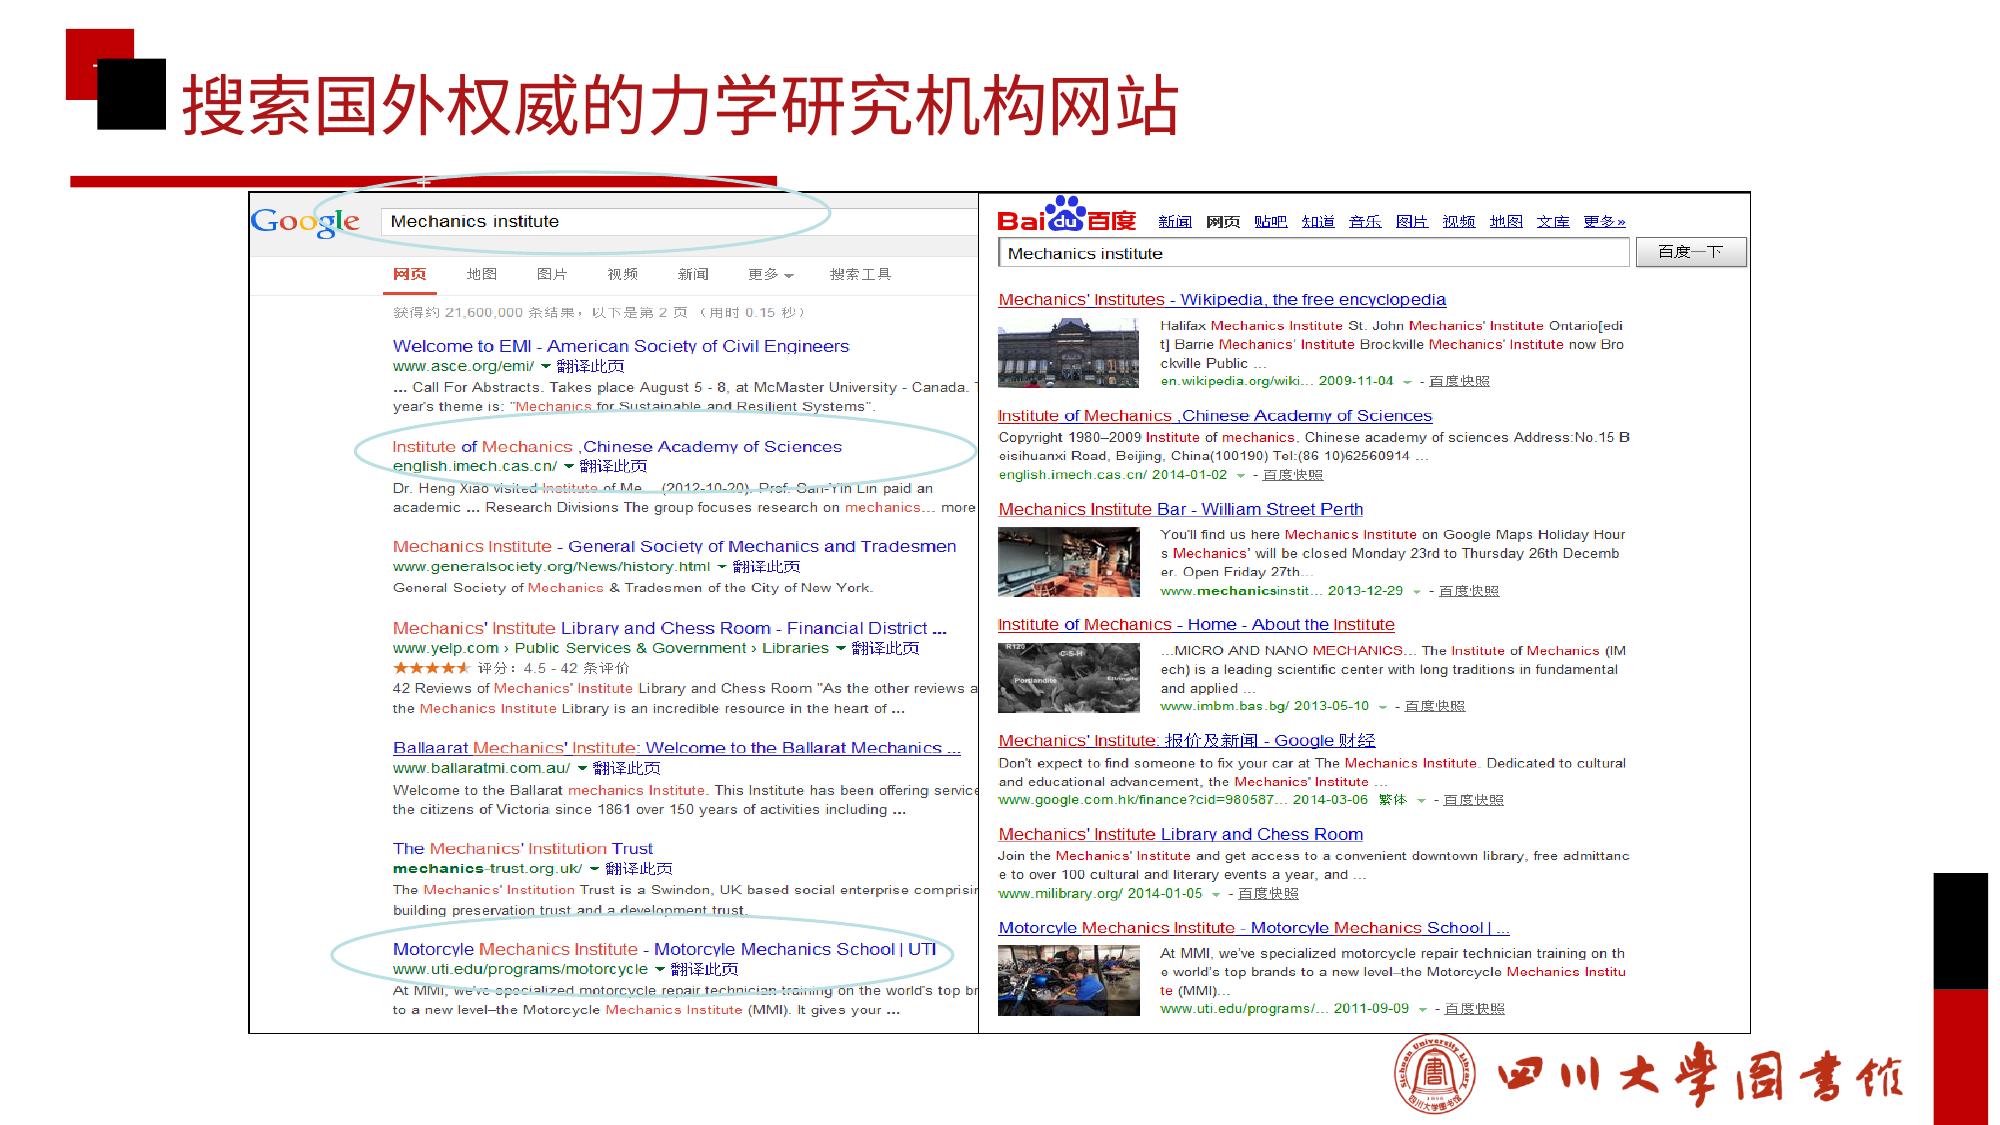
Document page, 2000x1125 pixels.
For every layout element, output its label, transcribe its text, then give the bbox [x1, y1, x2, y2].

picture [249, 192, 1750, 1033]
picture [1393, 1031, 1903, 1115]
text_box [350, 171, 794, 192]
text_box 搜索国外权威的力学研究机构网站 [165, 56, 1196, 152]
